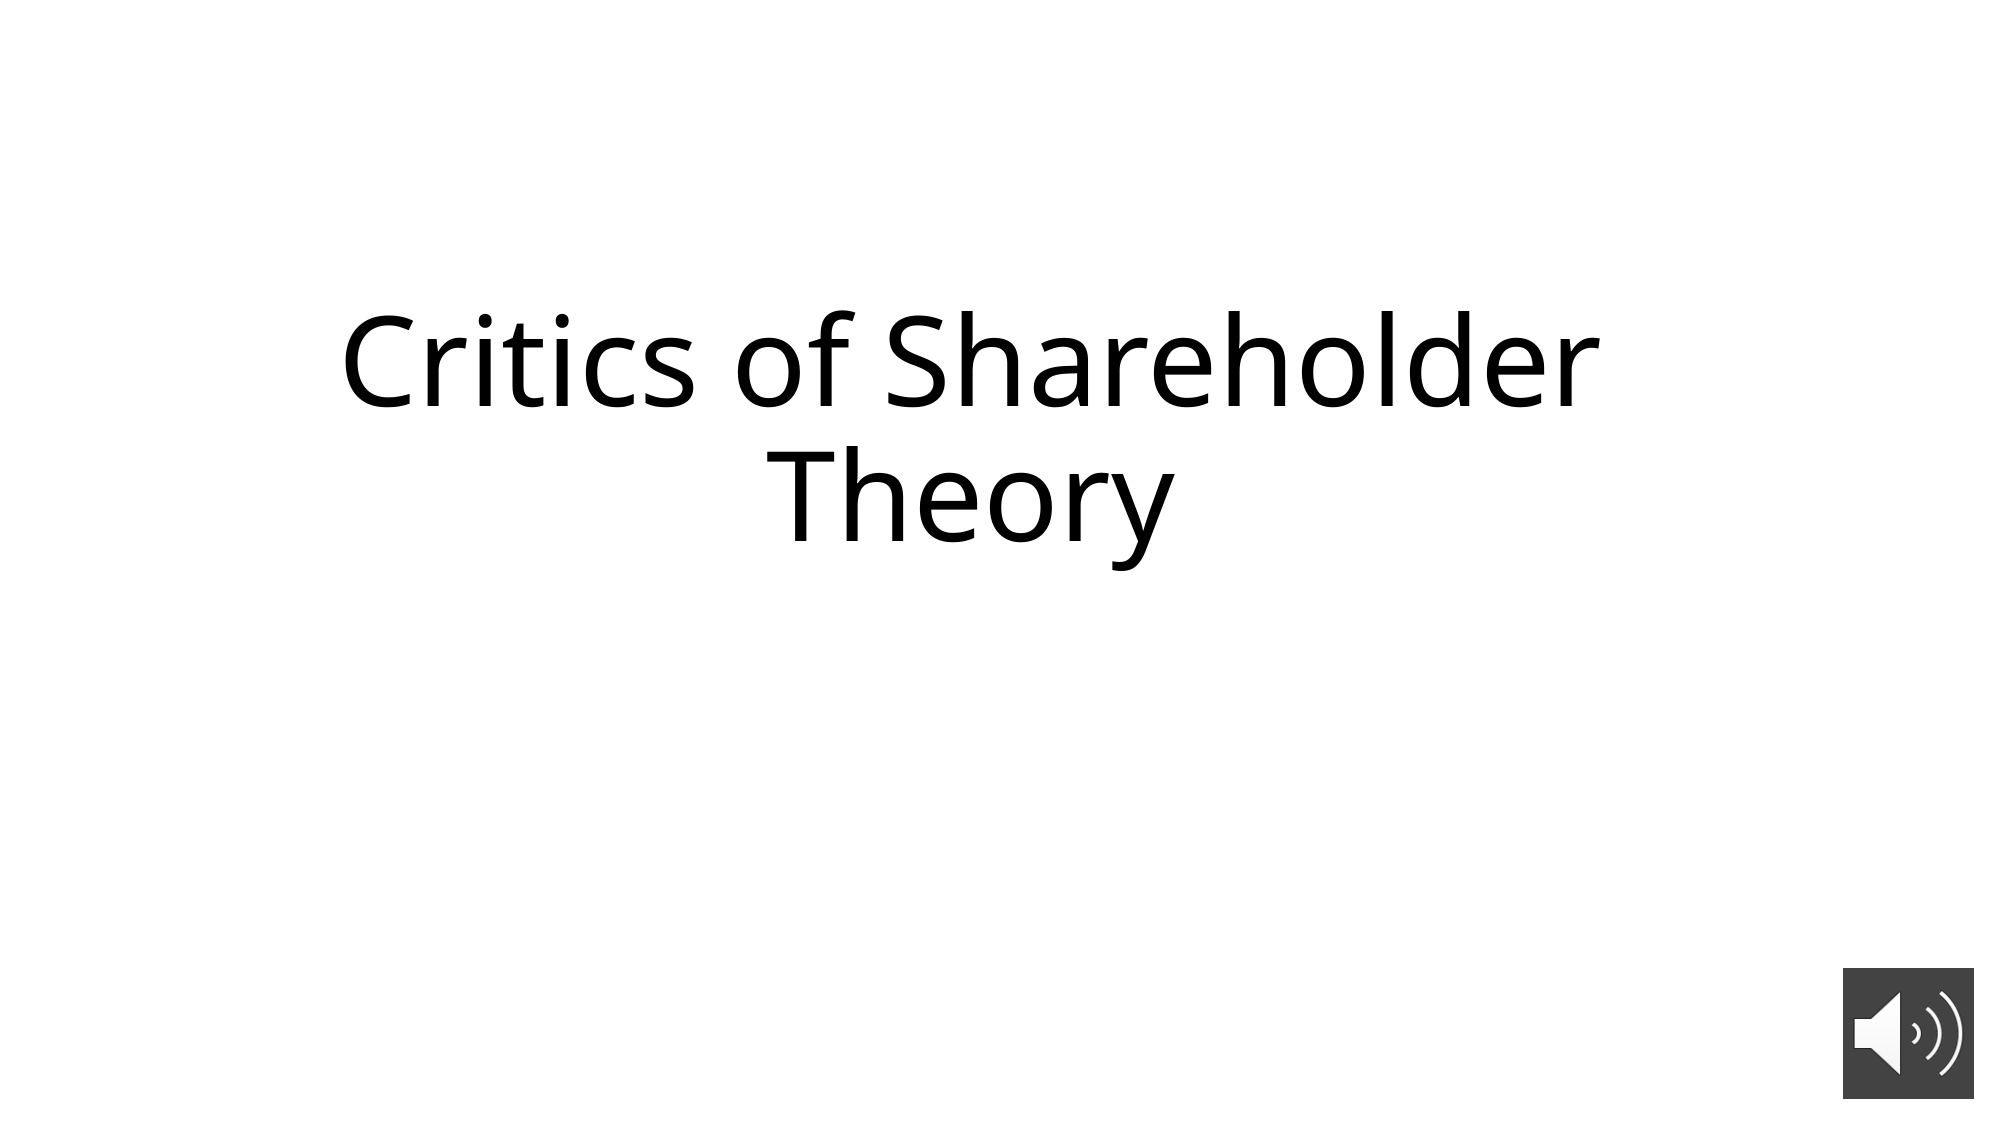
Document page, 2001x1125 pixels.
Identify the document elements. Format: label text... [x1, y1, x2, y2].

picture [1841, 966, 1975, 1100]
title Critics of Shareholder Theory [109, 184, 1834, 576]
